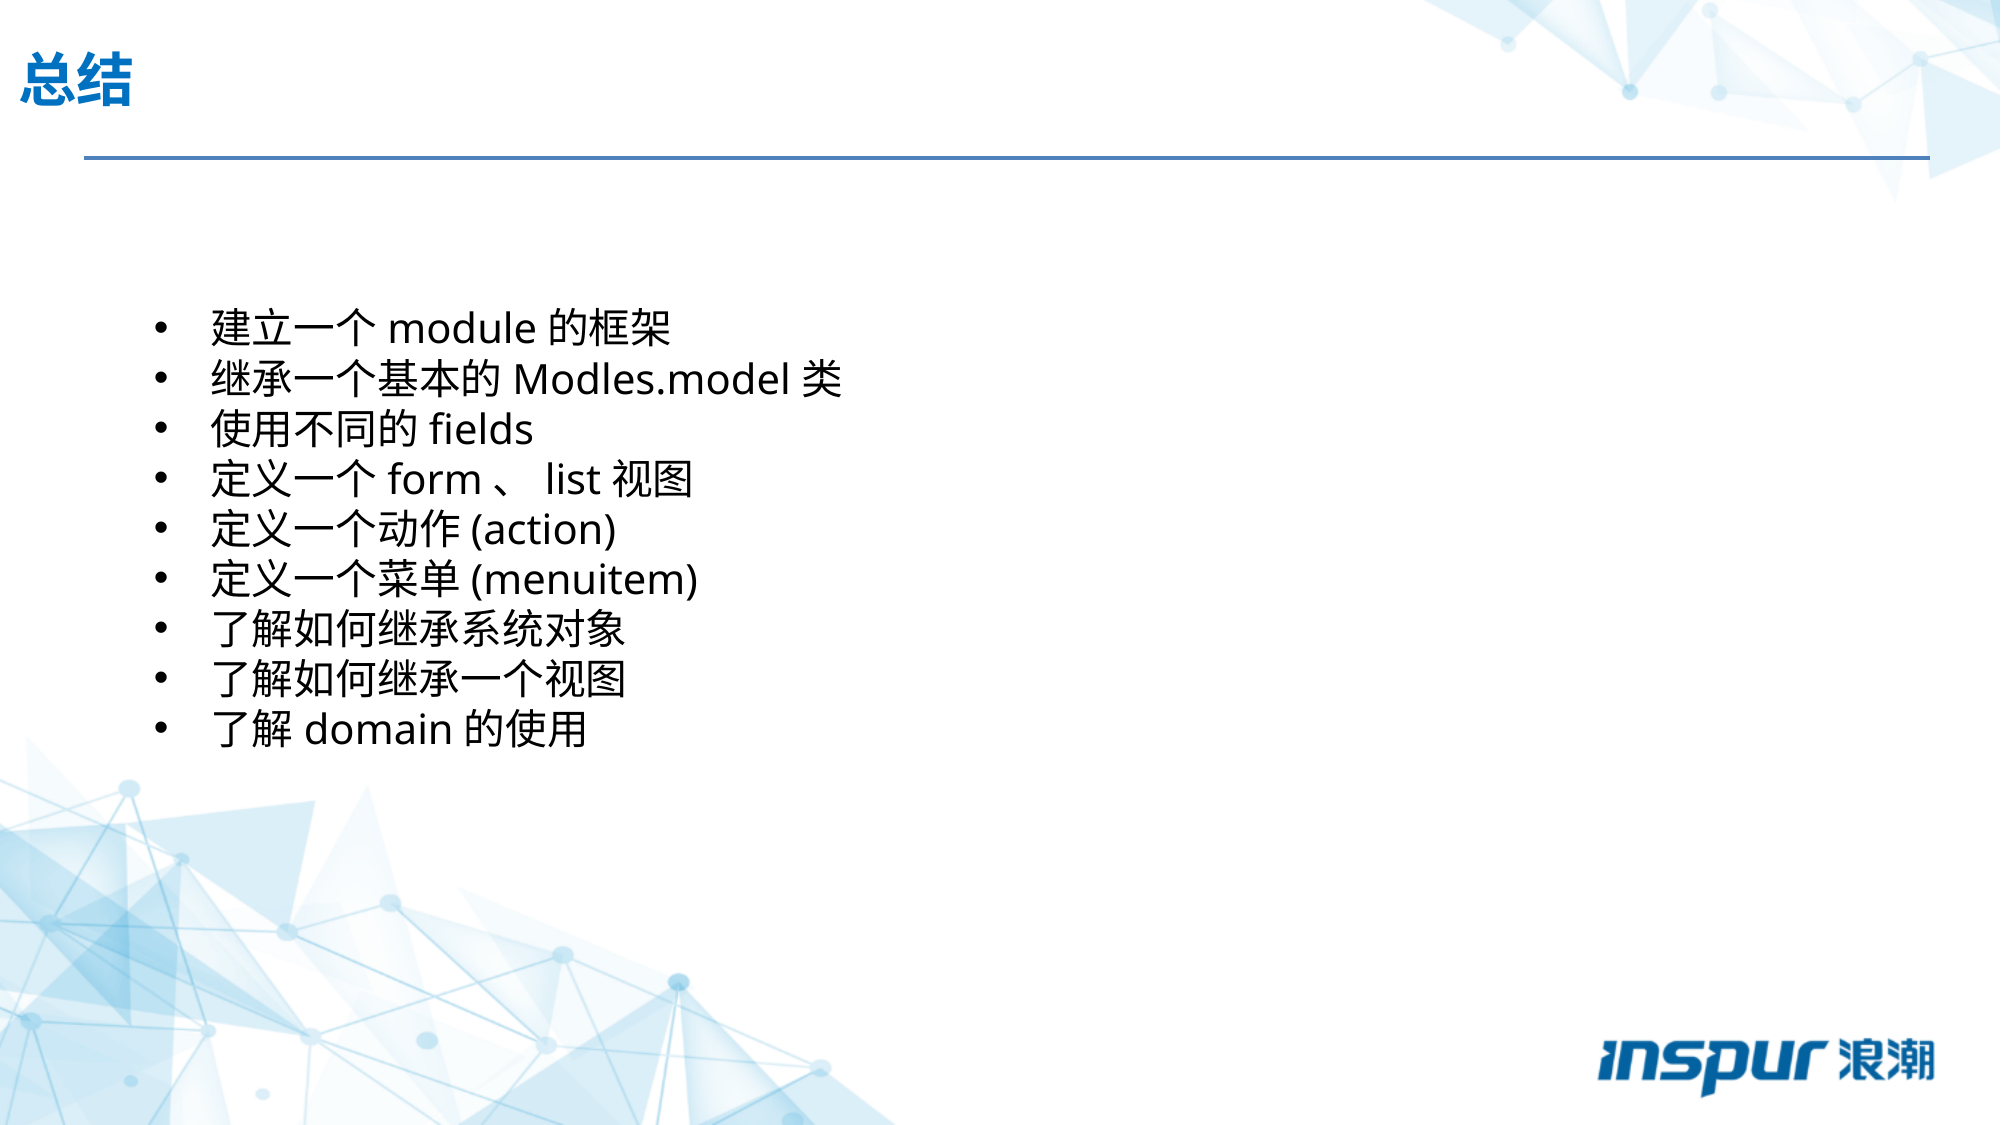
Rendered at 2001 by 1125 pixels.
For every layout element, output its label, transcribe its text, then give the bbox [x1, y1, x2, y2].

text_box 总结 [4, 35, 151, 121]
text_box 建立一个module的框架 继承一个基本的Modles.model类 使用不同的fields 定义一个form、list视图 定义一个动作(action) 定义一个菜单(menuitem) 了解如何继承系统对象 了解如何继承一个视图 了解domain的使用 [139, 294, 858, 760]
picture [0, 0, 2000, 1125]
